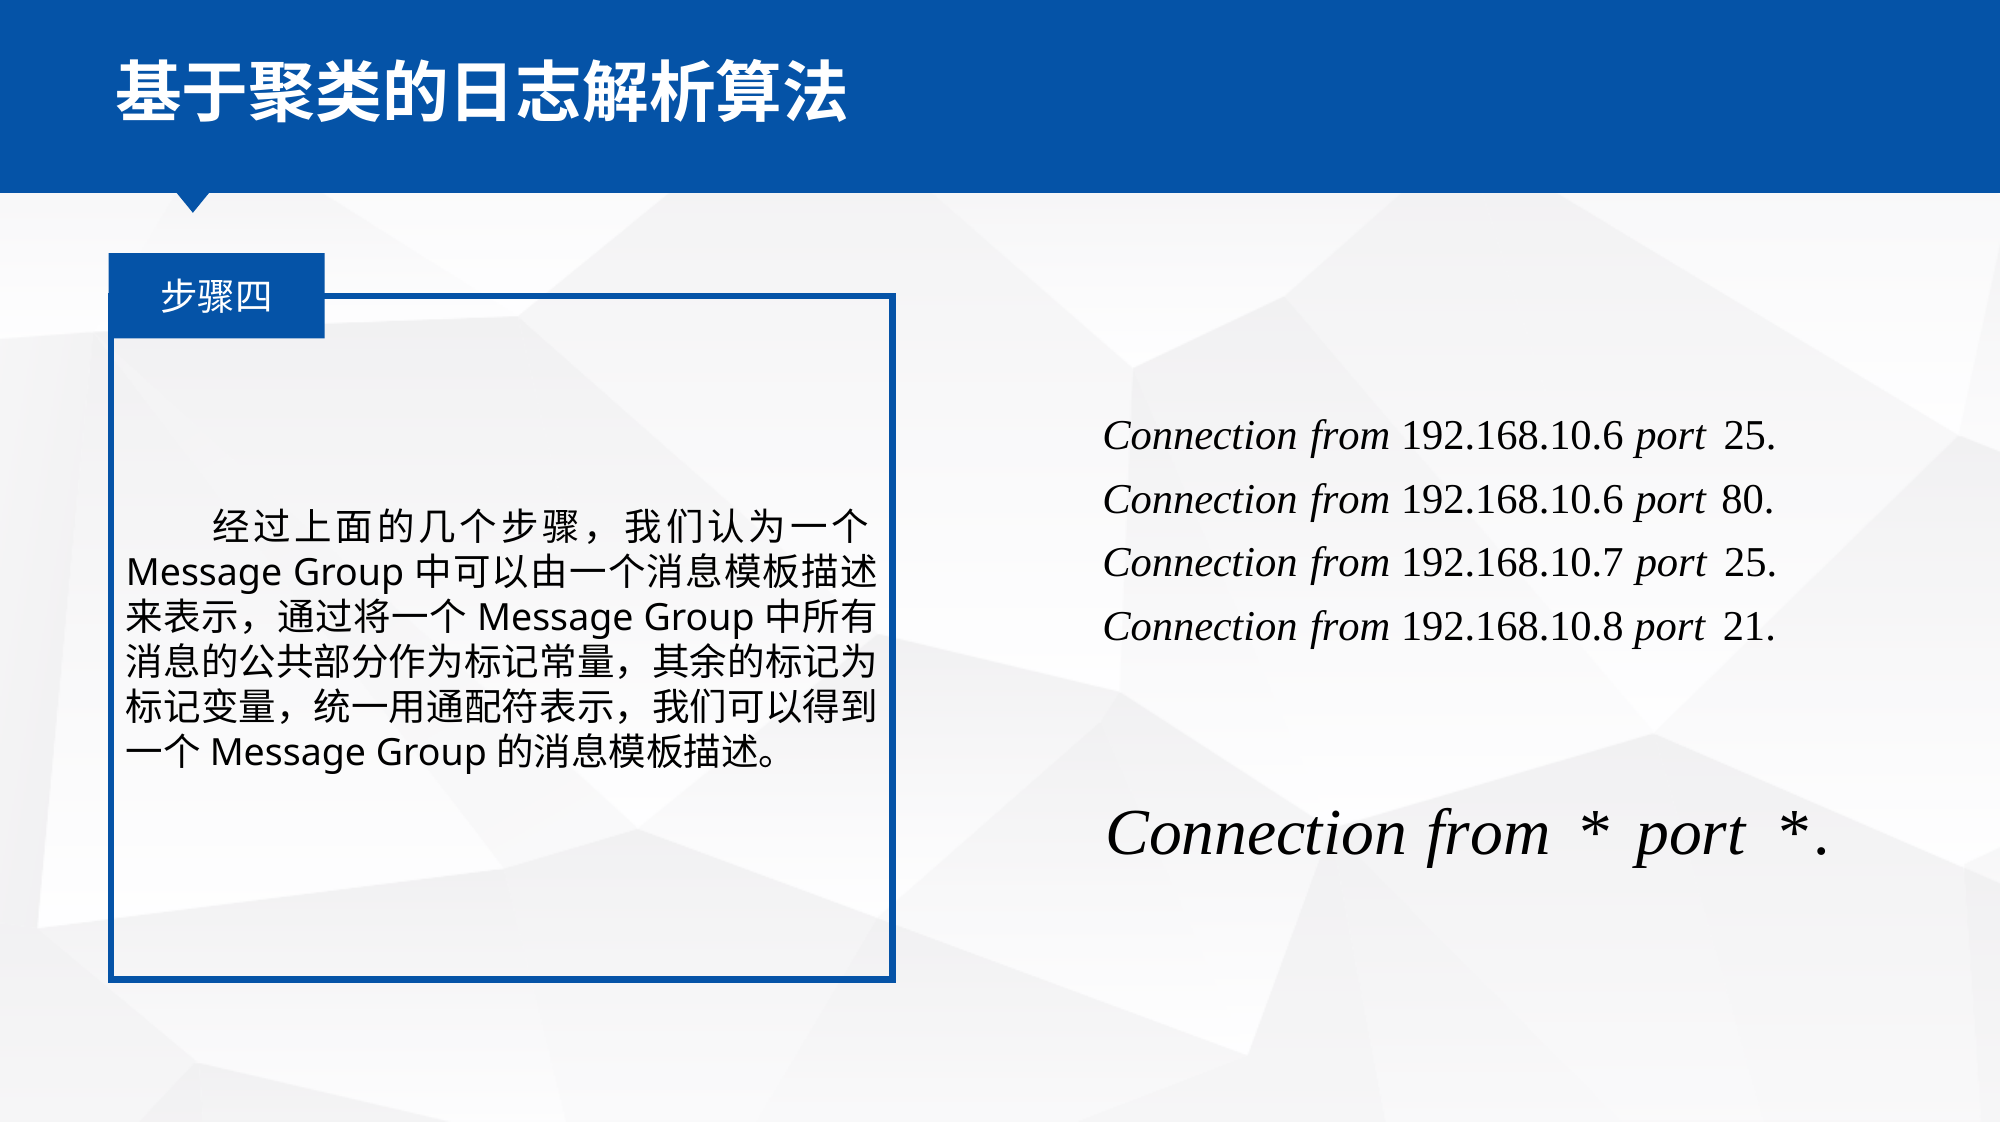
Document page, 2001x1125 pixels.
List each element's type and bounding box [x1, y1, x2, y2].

picture [0, 0, 2000, 1122]
text_box [1097, 409, 1783, 658]
text_box [1097, 794, 1841, 882]
